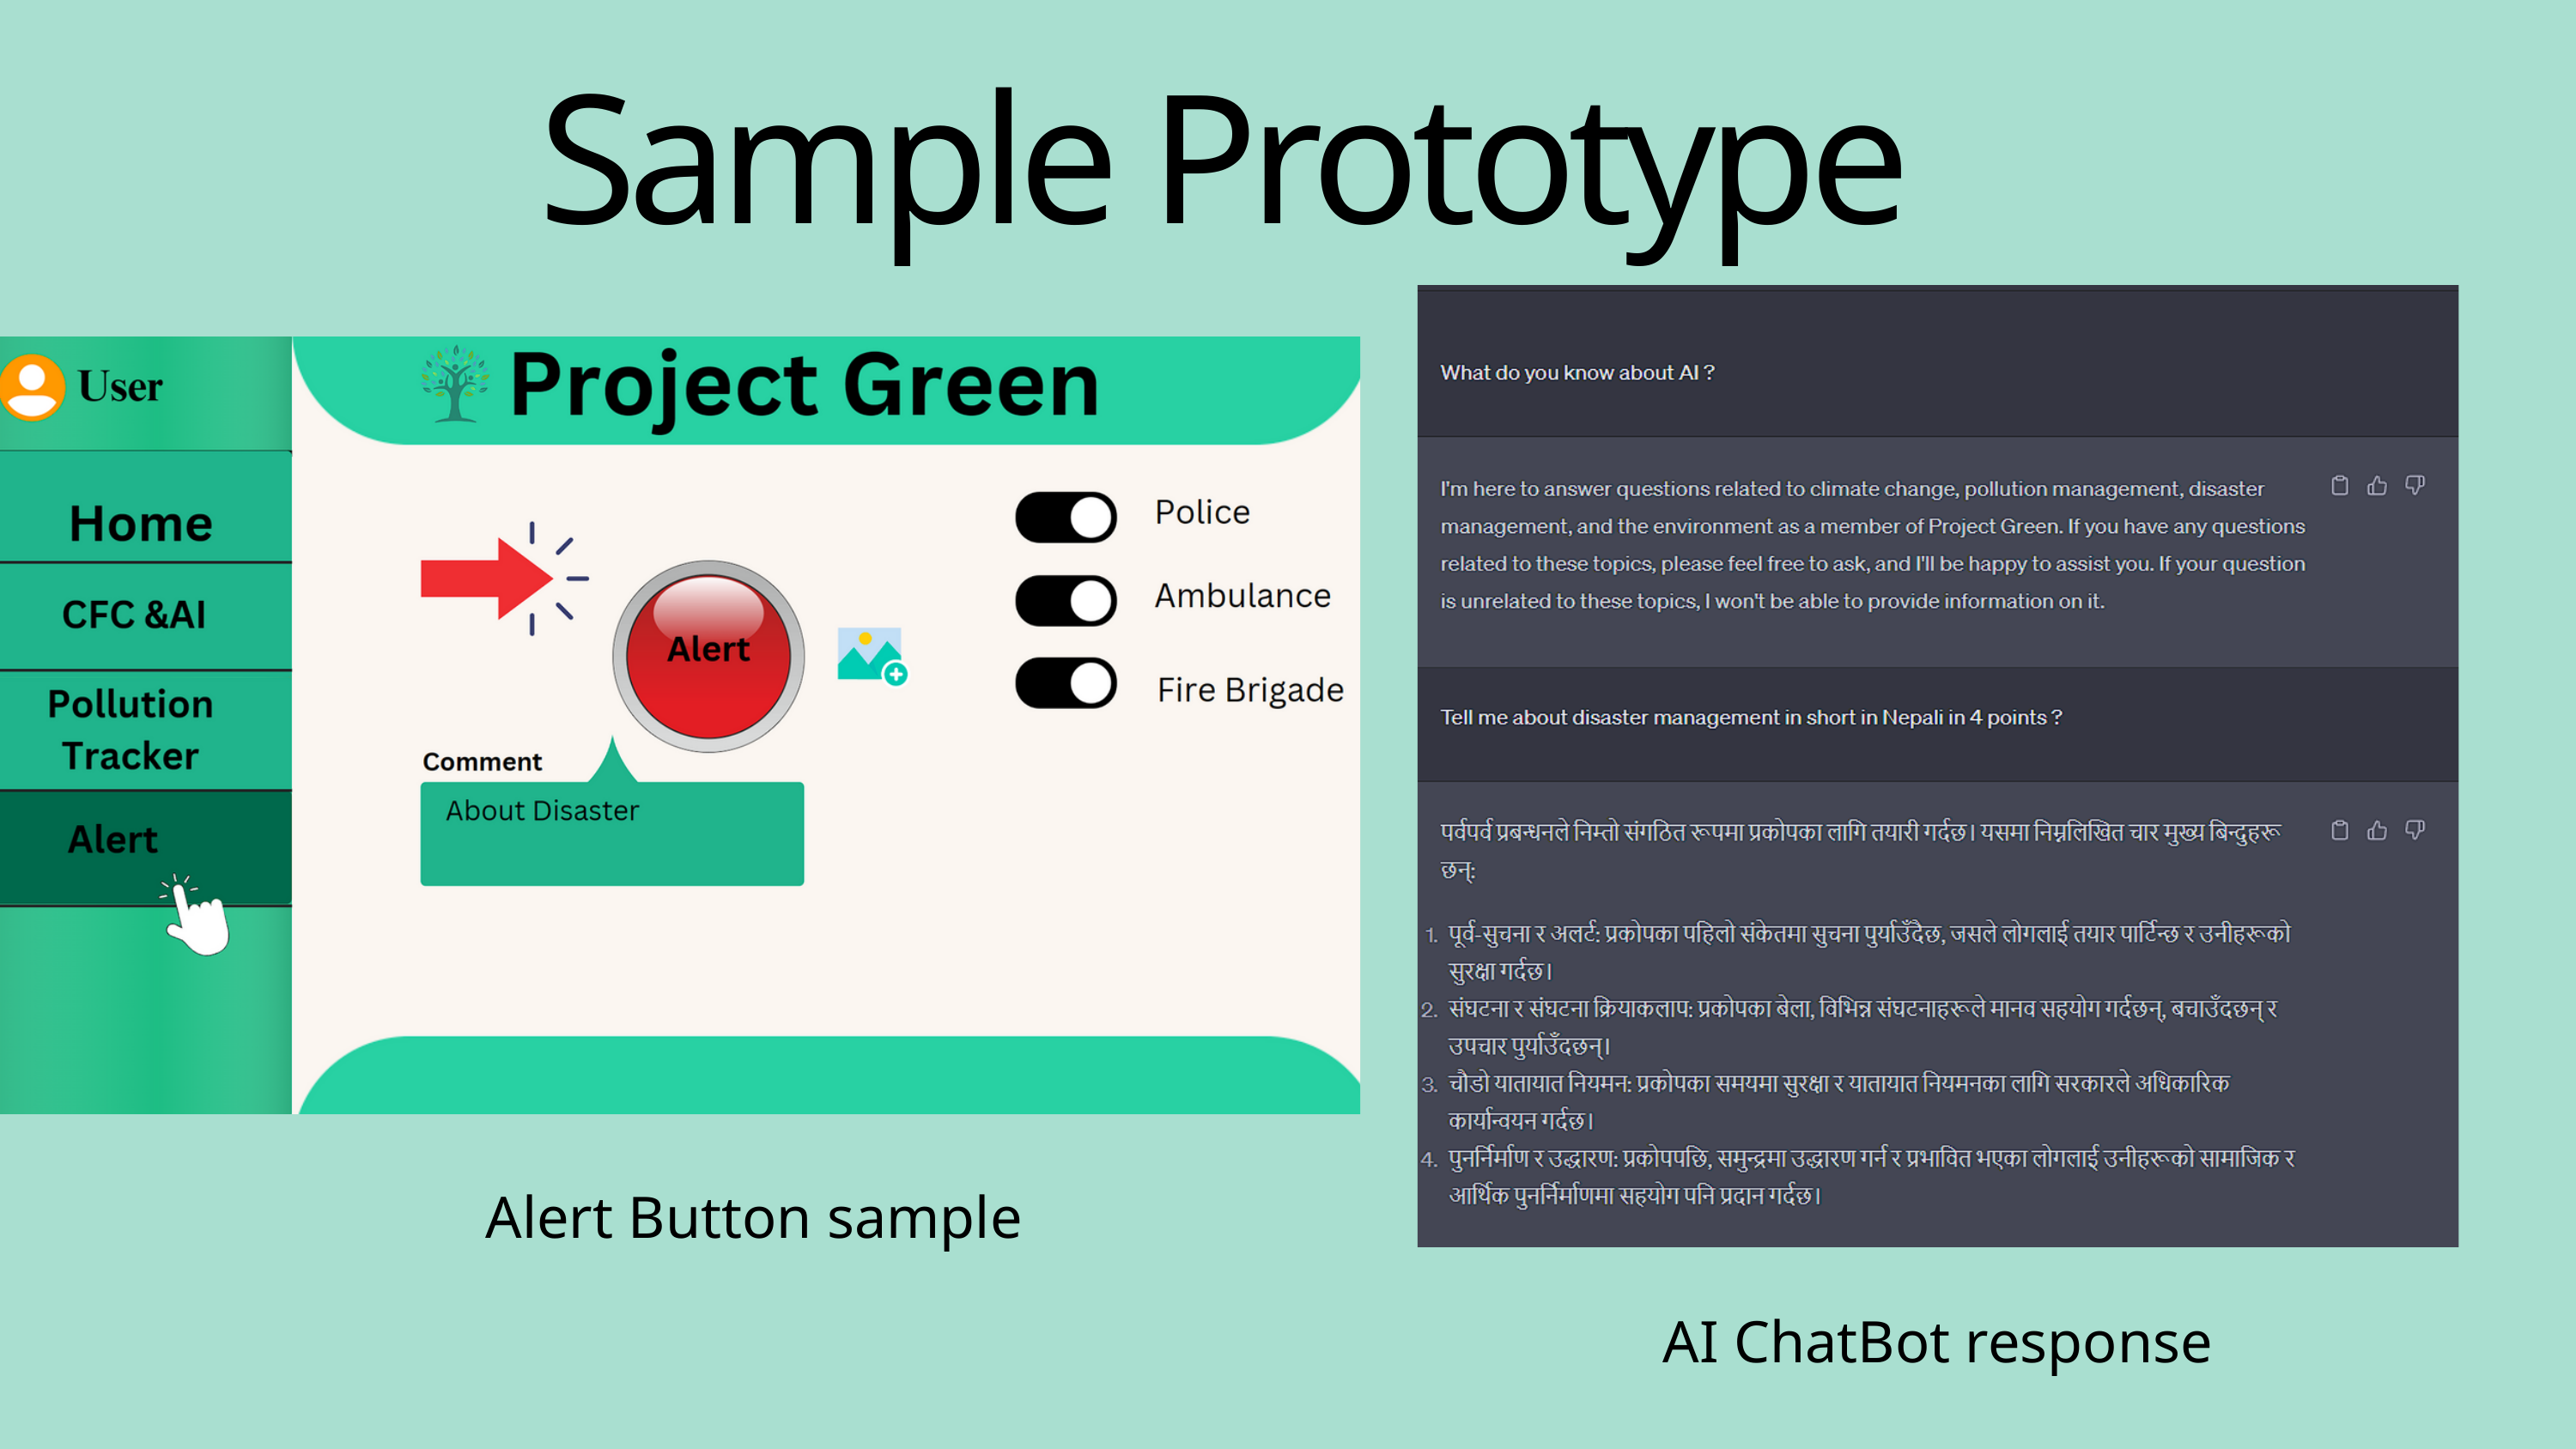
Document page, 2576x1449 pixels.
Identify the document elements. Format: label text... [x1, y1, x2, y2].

text_box [1417, 285, 2459, 1247]
text_box Sample Prototype [144, 98, 2305, 260]
text_box AI ChatBot response [1539, 1294, 2337, 1374]
text_box [0, 336, 1361, 1115]
text_box Alert Button sample [355, 1169, 1154, 1250]
